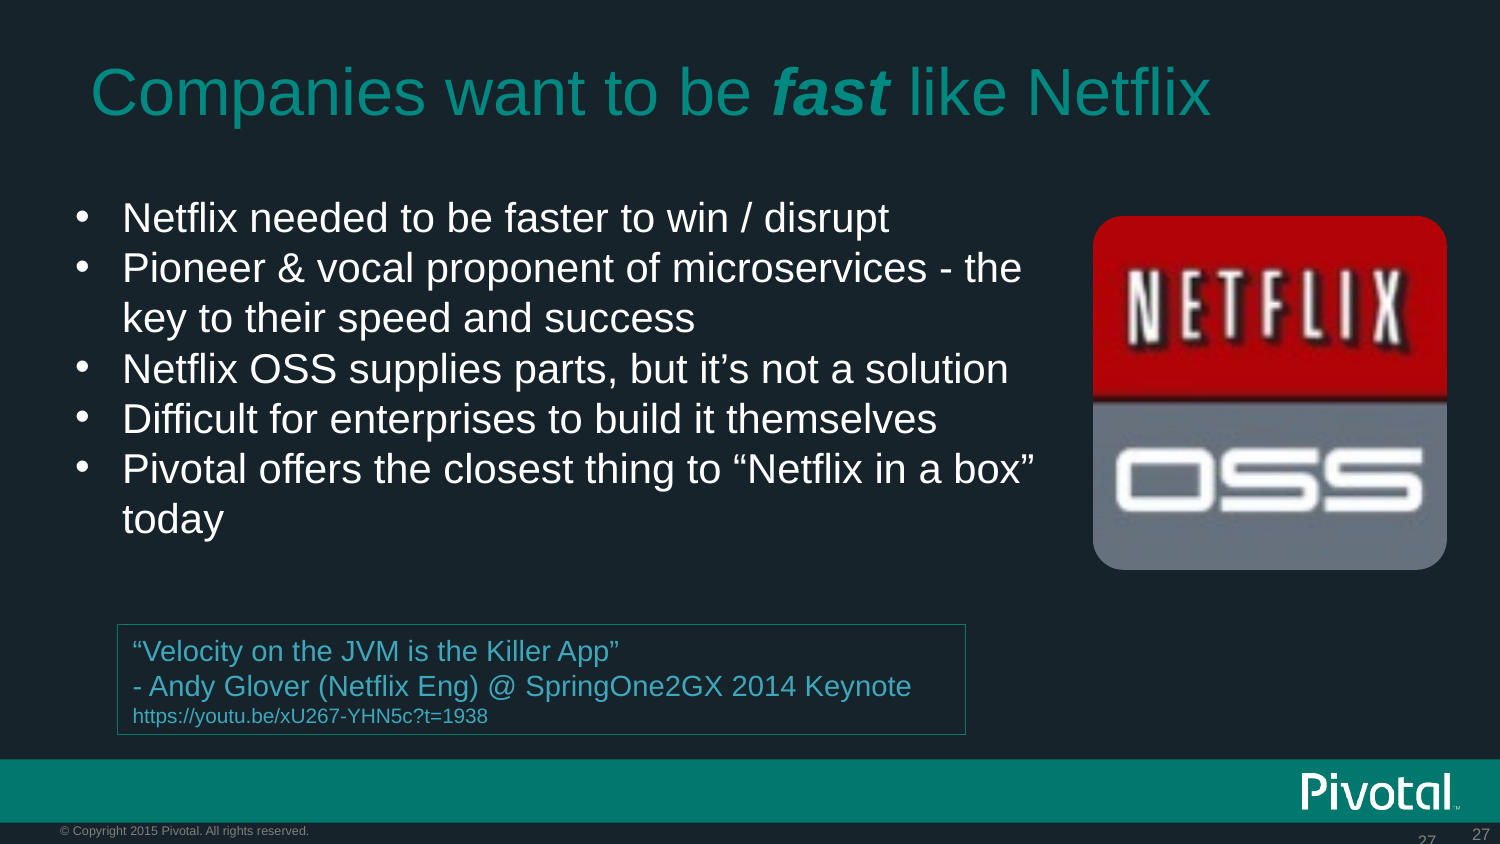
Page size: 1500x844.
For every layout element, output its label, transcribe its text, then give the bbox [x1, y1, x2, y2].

title Companies want to be fast like Netflix [75, 33, 1425, 175]
text_box “Velocity on the JVM is the Killer App” - Andy Glover (Netflix Eng) @ SpringOne2GX 2014 Keynote https://youtu.be/xU267-YHN5c?t=1938 [117, 624, 966, 735]
picture [1302, 773, 1460, 810]
slide_number 27 [1403, 823, 1491, 844]
picture [1092, 215, 1448, 571]
list Netflix needed to be faster to win / disrupt Pioneer & vocal proponent of microservices - the key to their speed and success Netflix OSS supplies parts, but it’s not a solution Difficult for enterprises to build it themselves Pivotal offers the closest thing to “Netflix in a box” today [60, 176, 1093, 739]
